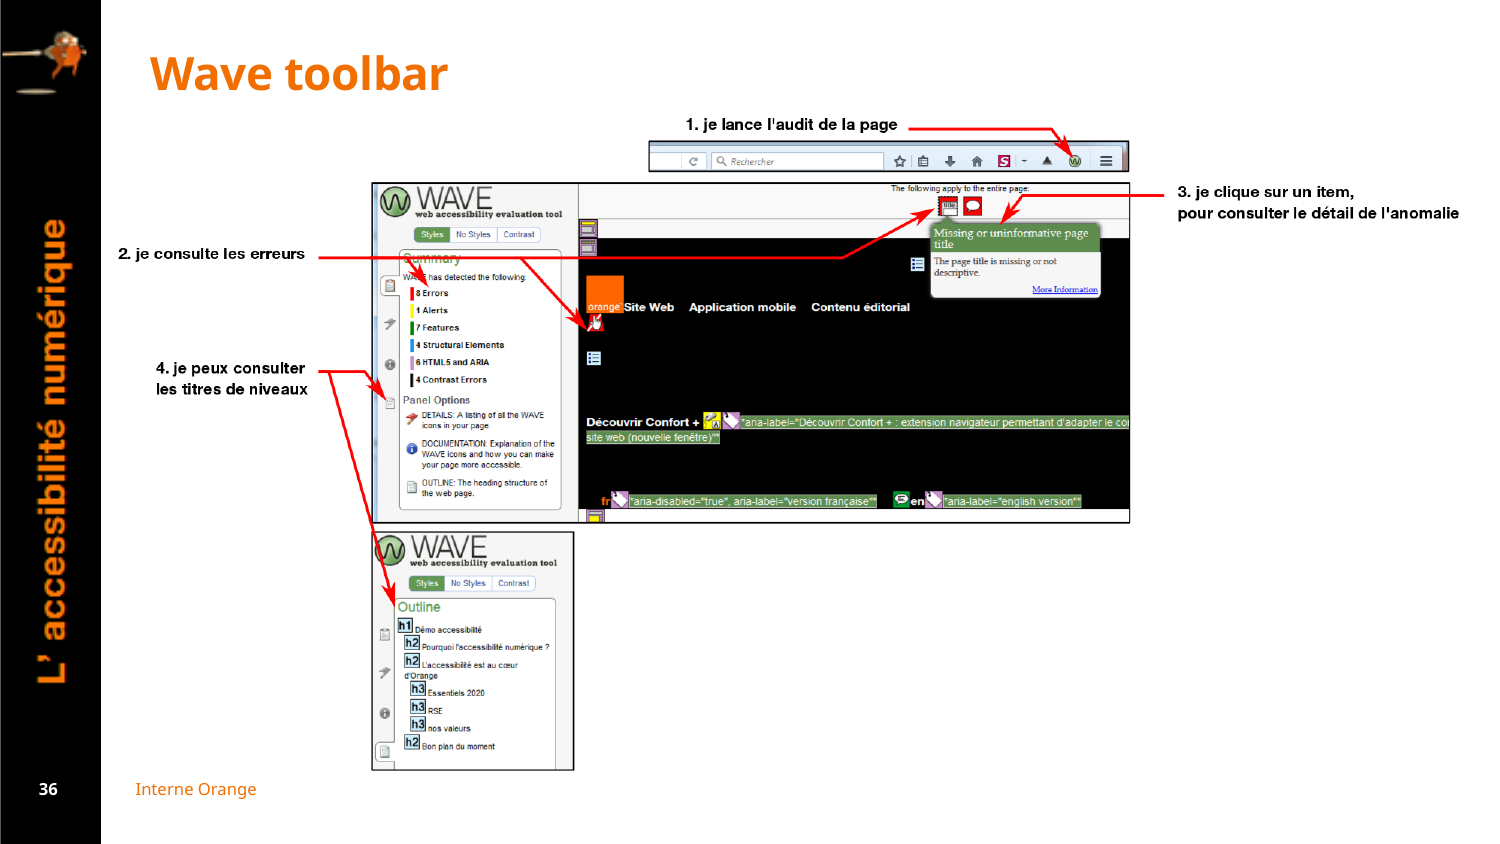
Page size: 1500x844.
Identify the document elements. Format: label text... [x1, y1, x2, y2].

picture [0, 0, 101, 844]
picture [117, 117, 1459, 771]
title Wave toolbar [135, 43, 1459, 117]
